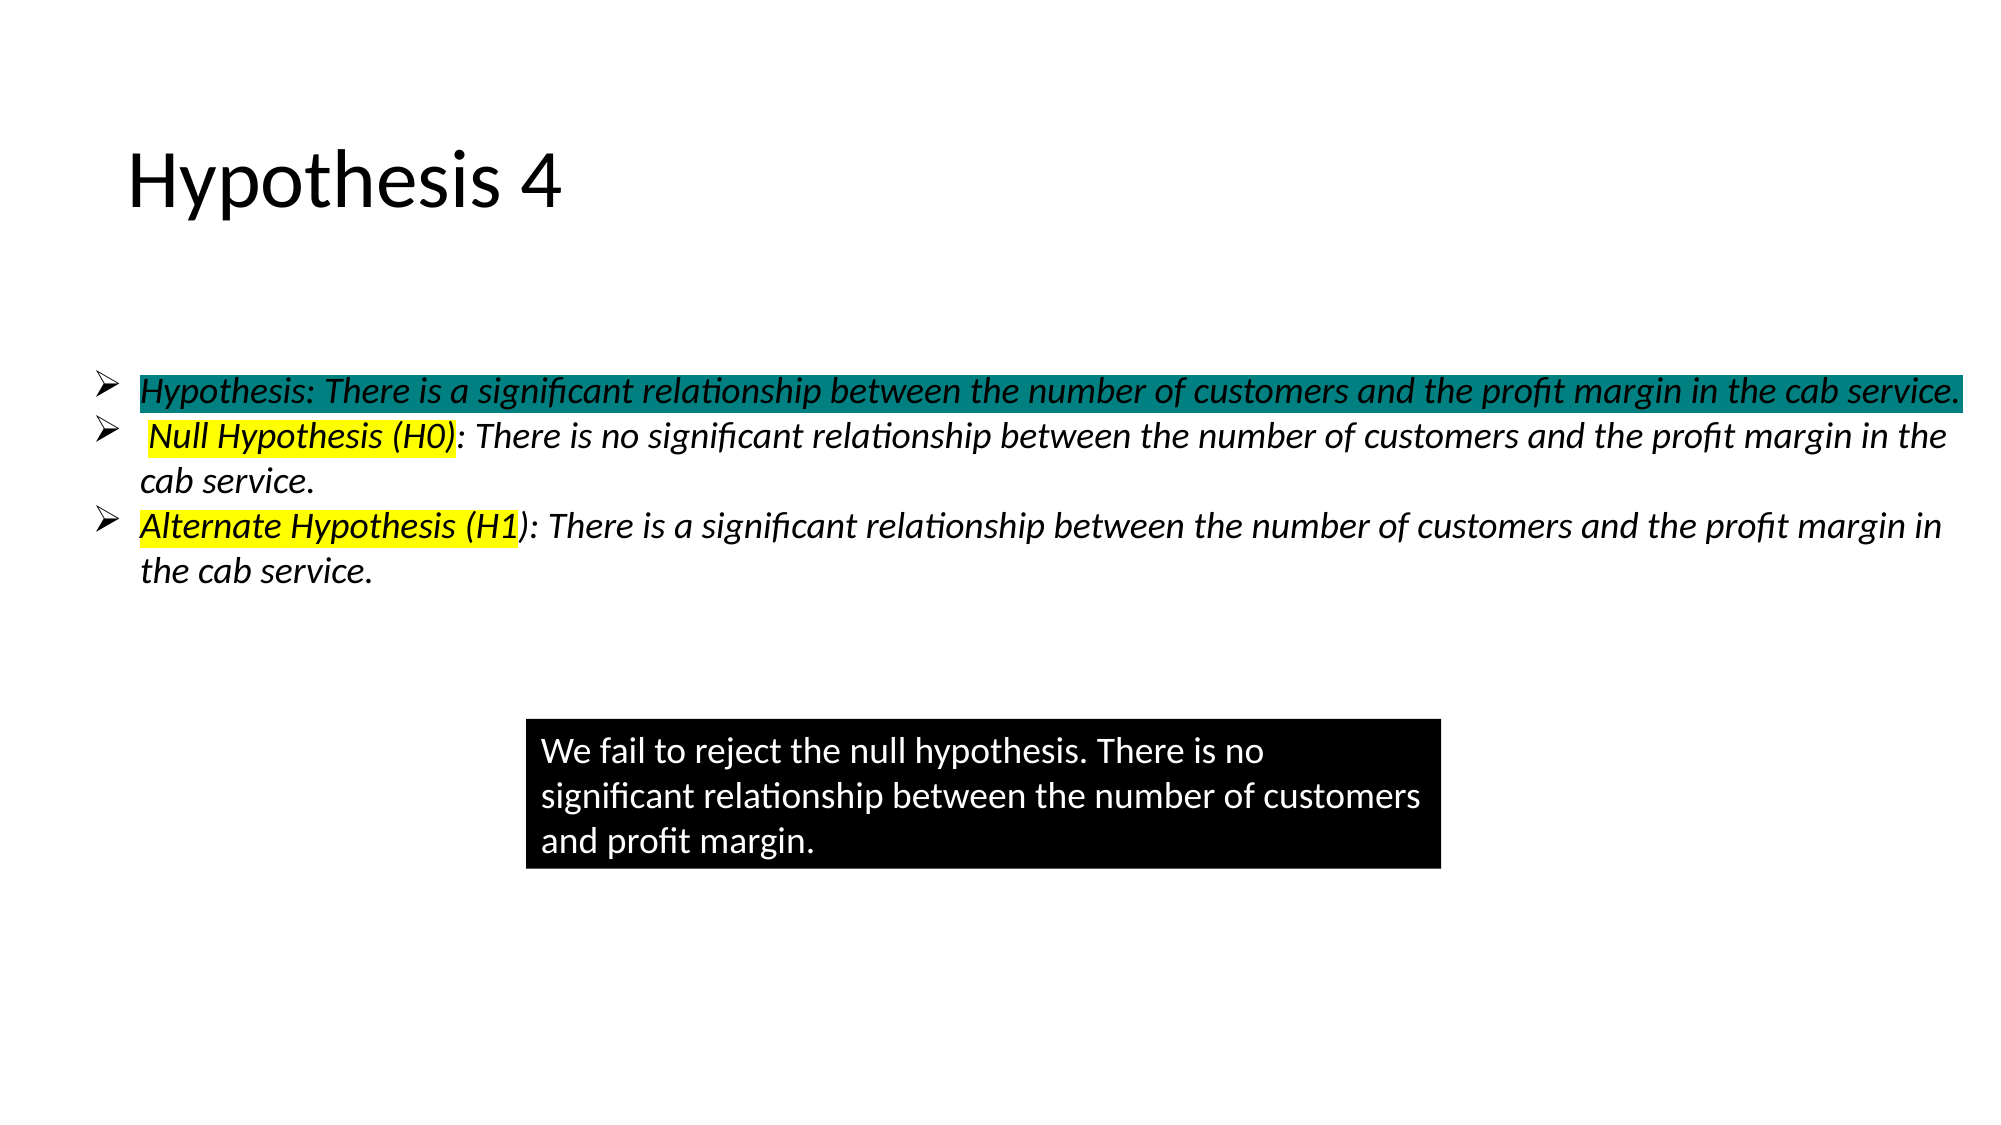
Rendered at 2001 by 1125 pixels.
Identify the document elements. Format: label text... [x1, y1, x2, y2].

text_box Hypothesis 4 [112, 116, 579, 232]
text_box We fail to reject the null hypothesis. There is no significant relationship between the number of customers and profit margin. [526, 718, 1442, 869]
text_box Hypothesis: There is a significant relationship between the number of customers and the profit margin in the cab service. Null Hypothesis (H0): There is no significant relationship between the number of customers and the profit margin in the cab service. Alternate Hypothesis (H1): There is a significant relationship between the number of customers and the profit margin in the cab service. [78, 313, 2000, 599]
